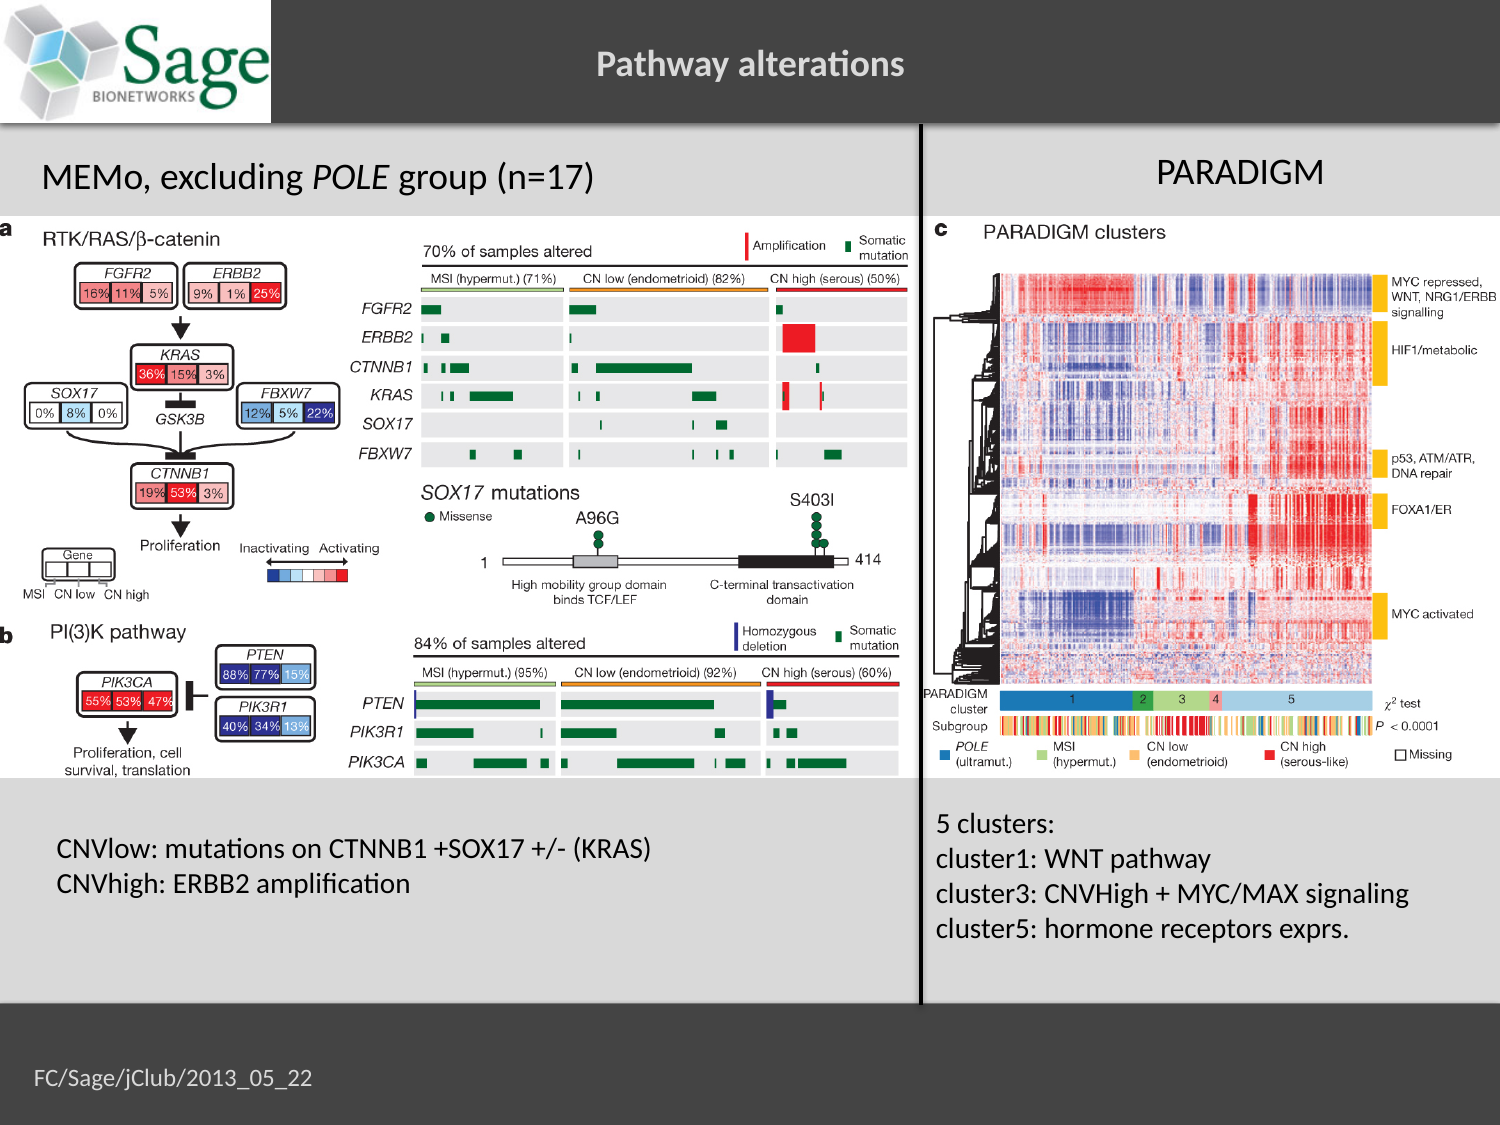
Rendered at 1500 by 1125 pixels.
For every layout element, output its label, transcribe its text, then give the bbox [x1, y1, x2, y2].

text_box 5 clusters: cluster1: WNT pathway cluster3: CNVHigh + MYC/MAX signaling cluster5: hormone receptors exprs. [926, 797, 1500, 952]
picture [0, 0, 271, 123]
text_box CNVlow: mutations on CTNNB1 +SOX17 +/- (KRAS) CNVhigh: ERBB2 amplification [41, 822, 668, 907]
text_box Pathway alterations [581, 32, 921, 92]
picture [922, 216, 1500, 778]
picture [0, 216, 920, 778]
text_box PARADIGM [1141, 139, 1340, 200]
text_box MEMo, excluding POLE group (n=17) [26, 144, 611, 205]
